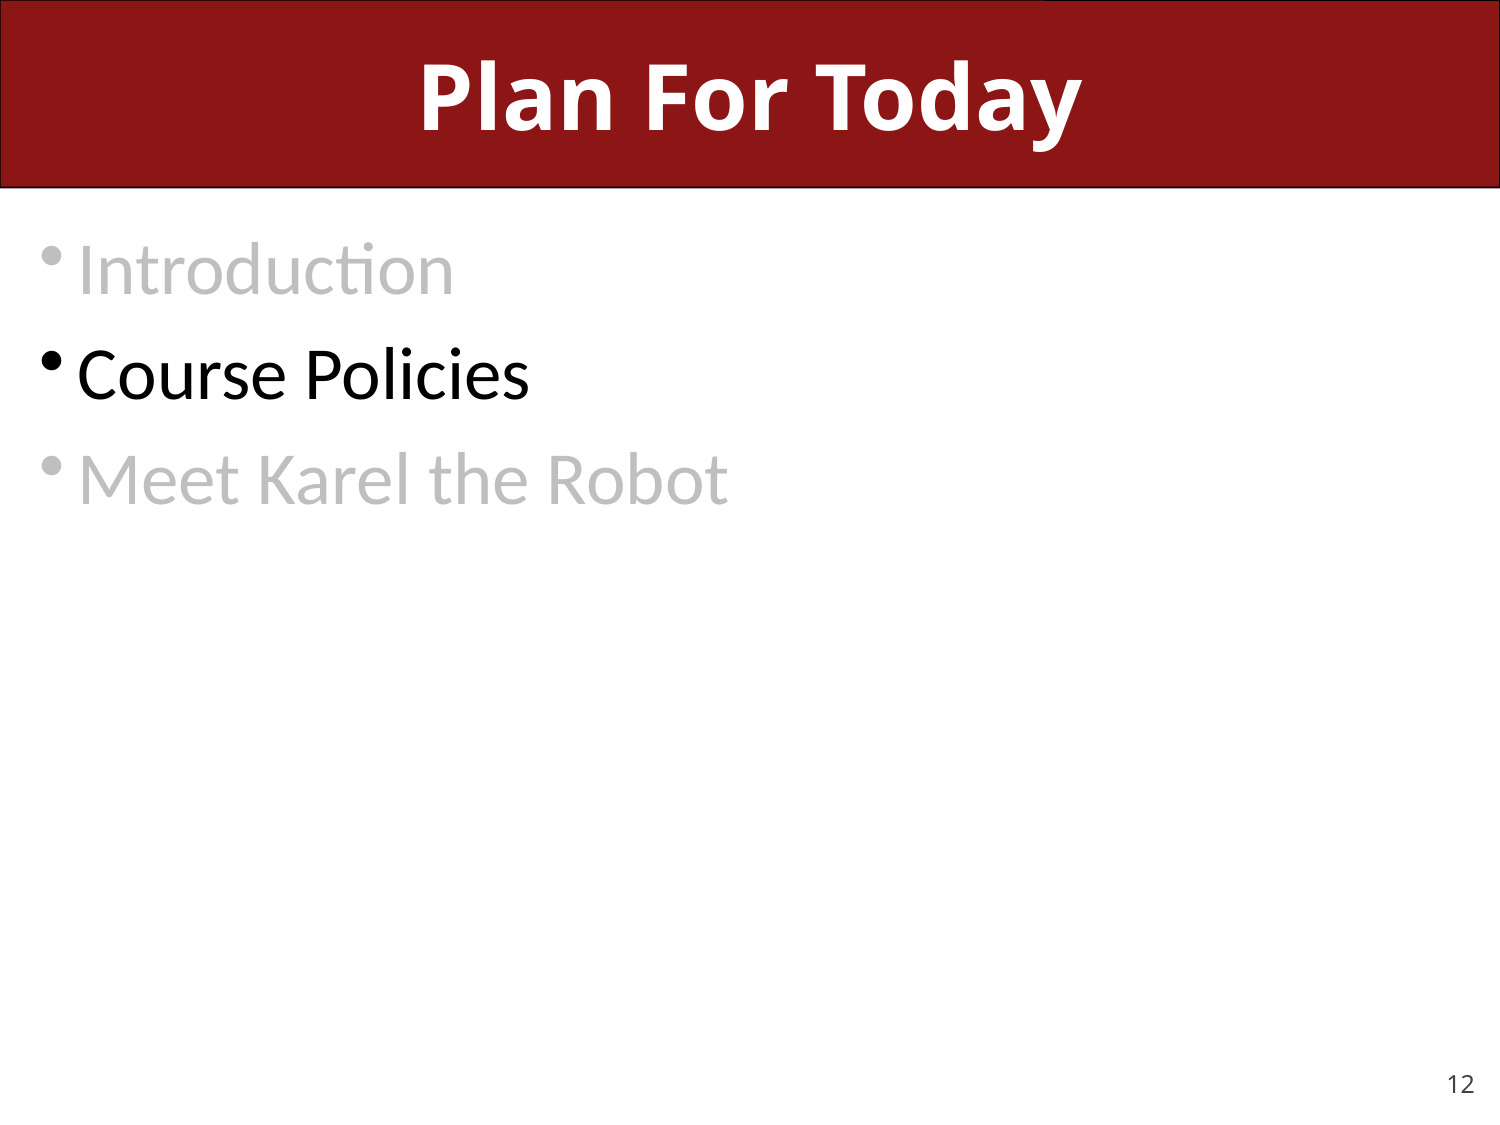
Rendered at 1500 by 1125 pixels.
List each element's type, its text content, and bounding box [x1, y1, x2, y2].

list Introduction Course Policies Meet Karel the Robot [24, 212, 1475, 1063]
title Plan For Today [75, 0, 1425, 188]
